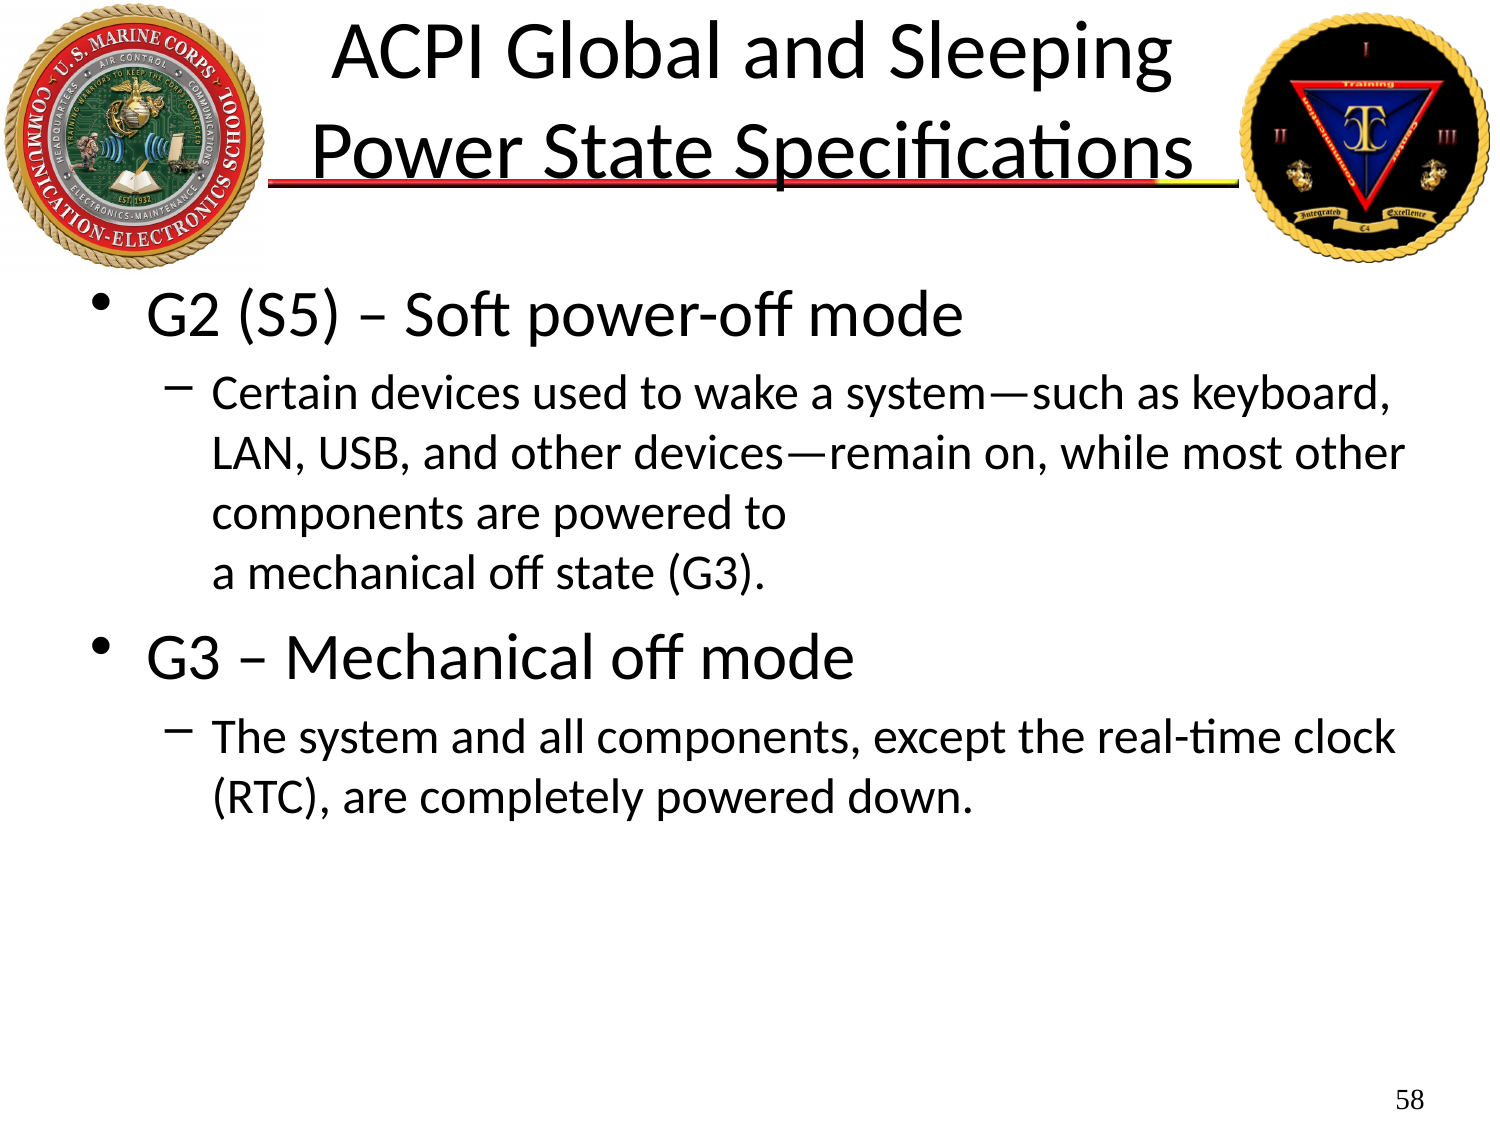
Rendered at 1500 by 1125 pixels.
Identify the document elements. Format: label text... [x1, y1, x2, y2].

picture [0, 0, 1490, 274]
list G2 (S5) – Soft power-off mode Certain devices used to wake a system—such as keyboard, LAN, USB, and other devices—remain on, while most other components are powered to a mechanical off state (G3). G3 – Mechanical off mode The system and all components, except the real-time clock (RTC), are completely powered down. [75, 262, 1425, 1005]
title ACPI Global and Sleeping Power State Specifications [87, 0, 1438, 175]
